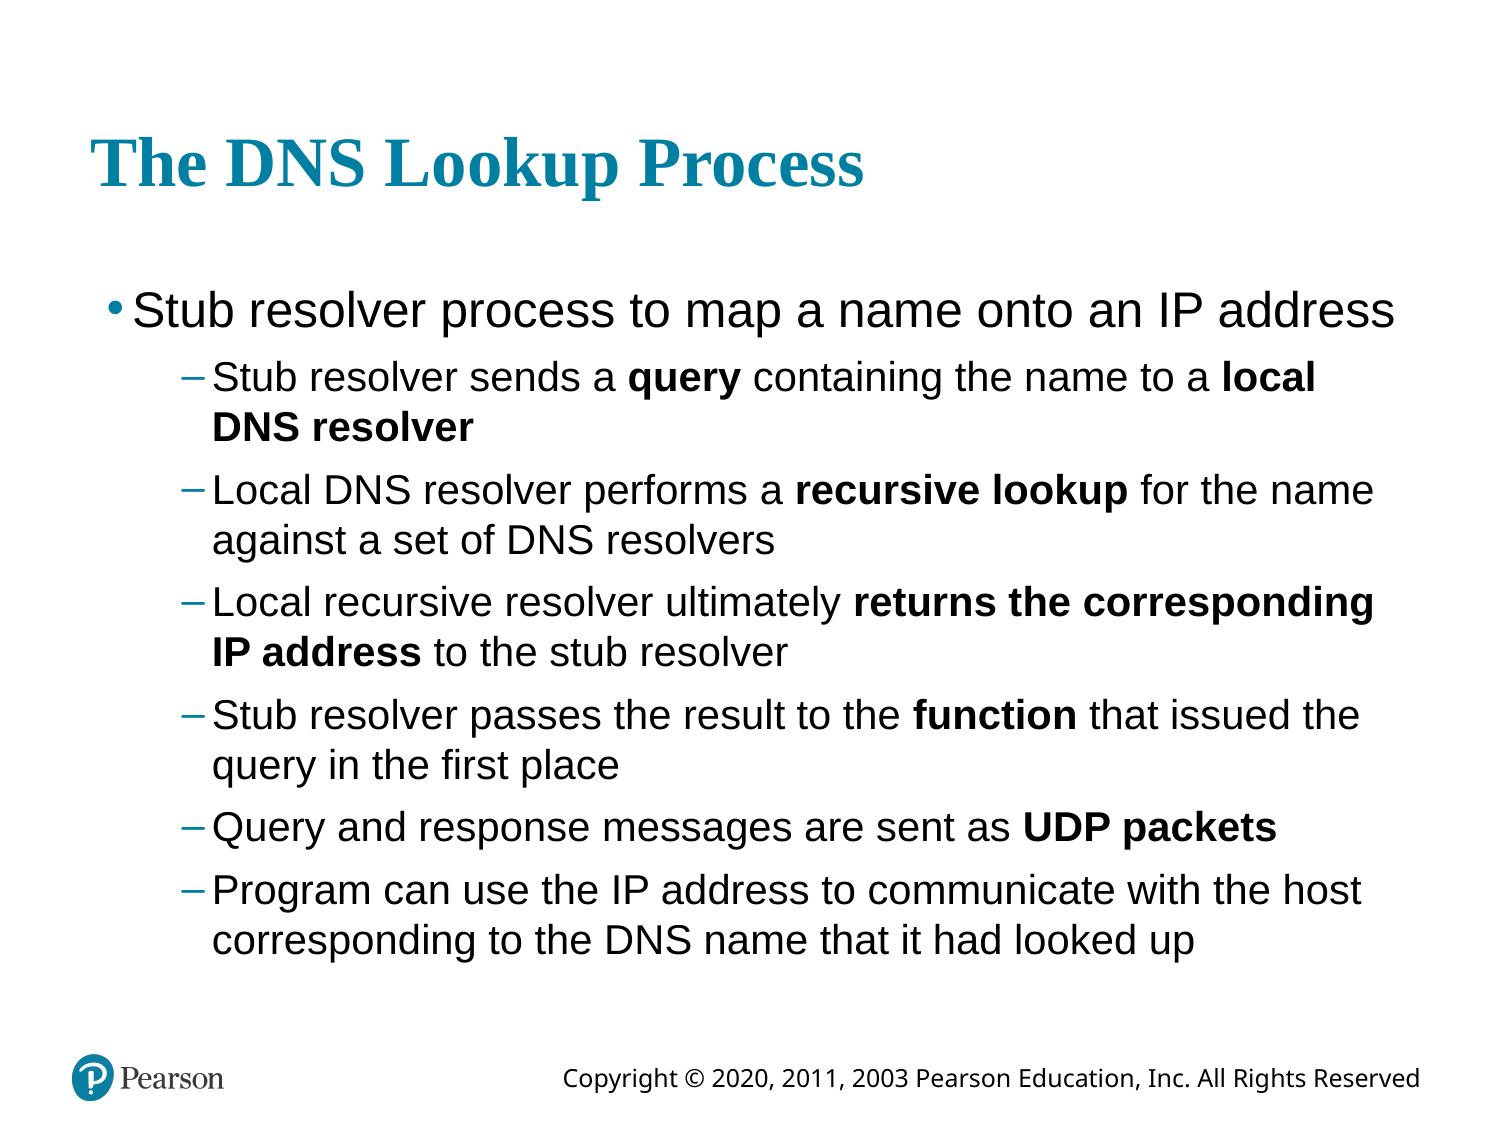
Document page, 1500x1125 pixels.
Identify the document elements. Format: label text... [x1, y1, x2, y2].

picture [72, 1054, 88, 1070]
picture [98, 1054, 224, 1101]
title The DNS Lookup Process [75, 35, 1425, 216]
list Stub resolver process to map a name onto an IP address Stub resolver sends a query containing the name to a local DNS resolver Local DNS resolver performs a recursive lookup for the name against a set of DNS resolvers Local recursive resolver ultimately returns the corresponding IP address to the stub resolver Stub resolver passes the result to the function that issued the query in the first place Query and response messages are sent as UDP packets Program can use the IP address to communicate with the host corresponding to the DNS name that it had looked up [75, 262, 1425, 1005]
picture [80, 1063, 106, 1088]
picture [72, 1087, 83, 1101]
